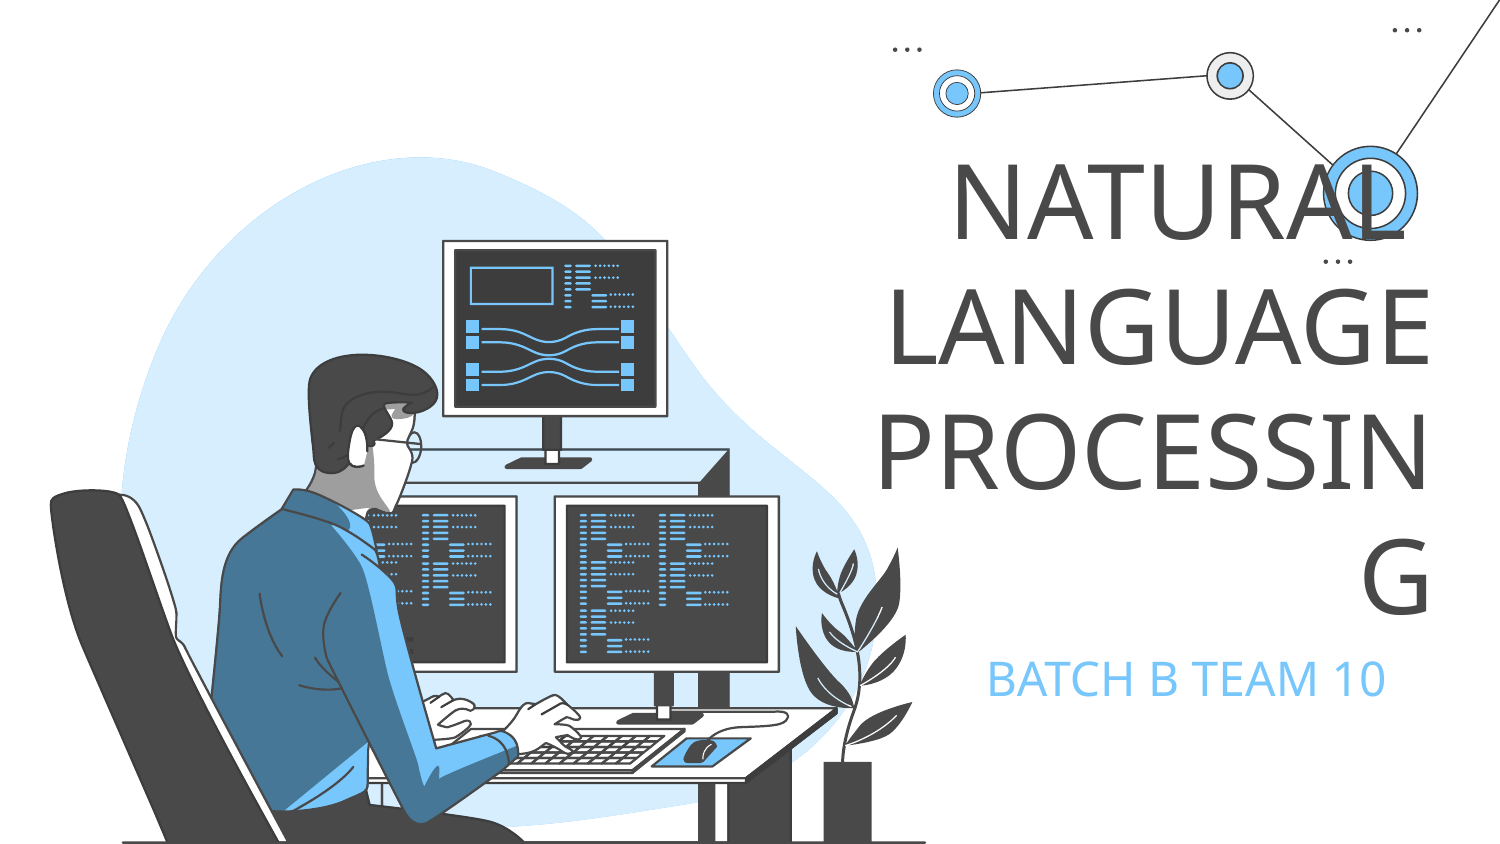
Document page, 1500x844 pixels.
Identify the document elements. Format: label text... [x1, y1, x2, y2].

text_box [1325, 178, 1350, 234]
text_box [1363, 229, 1395, 239]
subtitle BATCH B TEAM 10 [932, 633, 1403, 781]
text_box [1363, 172, 1371, 214]
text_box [49, 157, 927, 844]
title NATURAL LANGUAGE PROCESSING [932, 356, 1450, 651]
